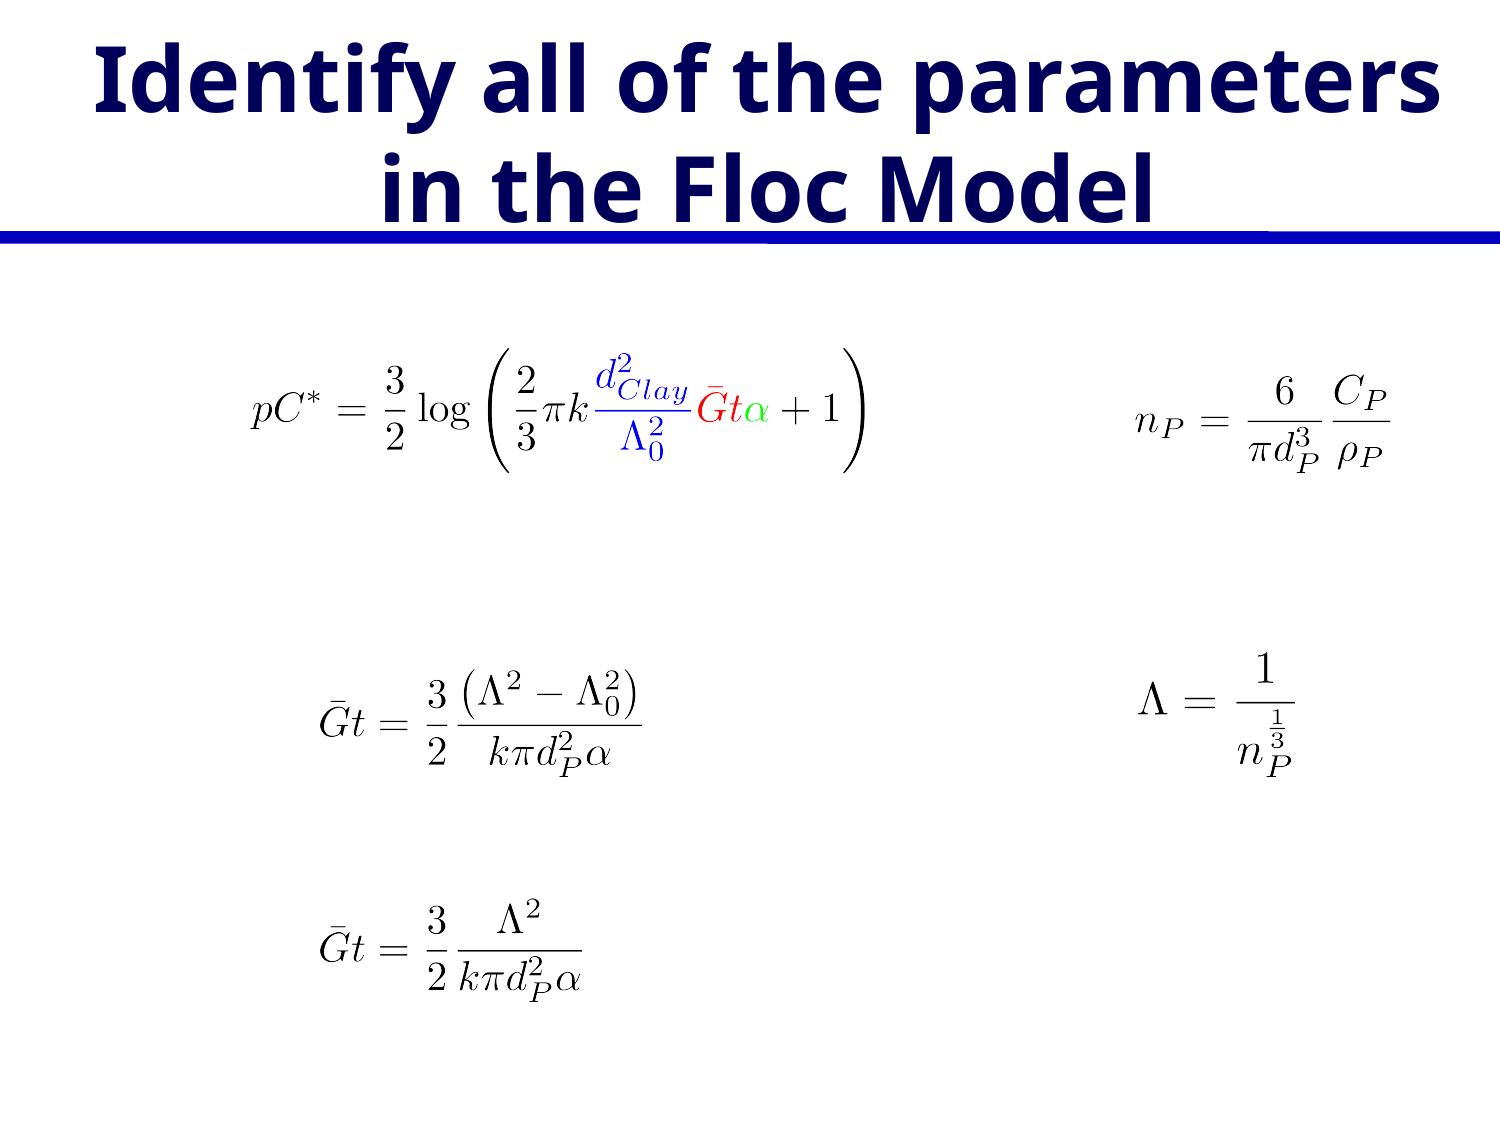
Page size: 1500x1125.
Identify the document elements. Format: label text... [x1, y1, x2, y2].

picture [320, 669, 642, 777]
picture [1135, 374, 1390, 474]
picture [320, 898, 582, 1003]
title Identify all of the parameters in the Floc Model [75, 37, 1463, 225]
picture [1138, 651, 1295, 777]
picture [250, 348, 865, 474]
